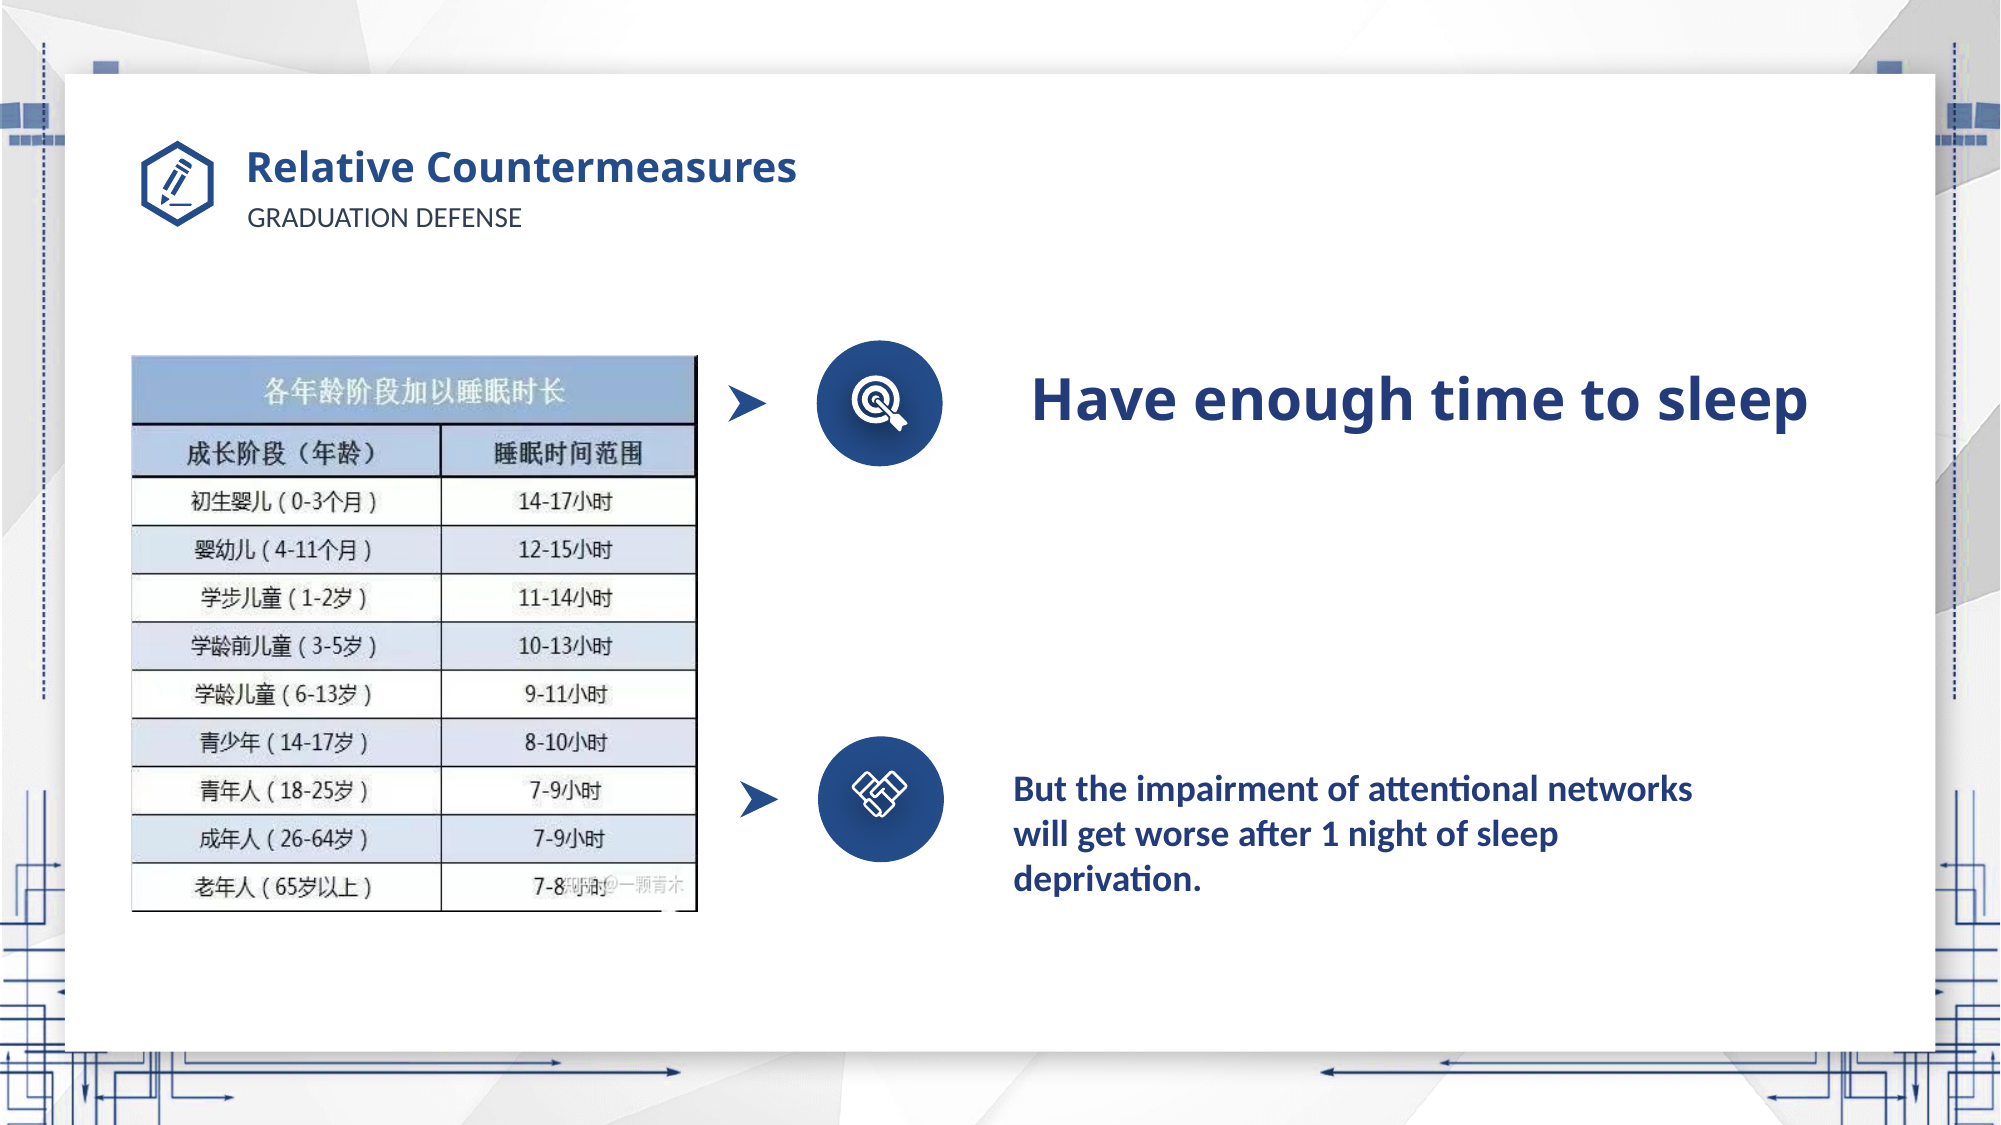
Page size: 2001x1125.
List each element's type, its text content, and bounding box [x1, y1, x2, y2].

text_box [850, 374, 909, 433]
text_box [816, 735, 945, 864]
picture [0, 0, 2001, 1125]
text_box [725, 382, 769, 425]
text_box But the impairment of attentional networks will get worse after 1 night of sleep deprivation. [998, 757, 1752, 907]
text_box [850, 769, 909, 819]
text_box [1016, 340, 1870, 479]
title Relative Countermeasures [230, 123, 827, 199]
text_box [815, 339, 944, 468]
text_box [737, 778, 781, 821]
